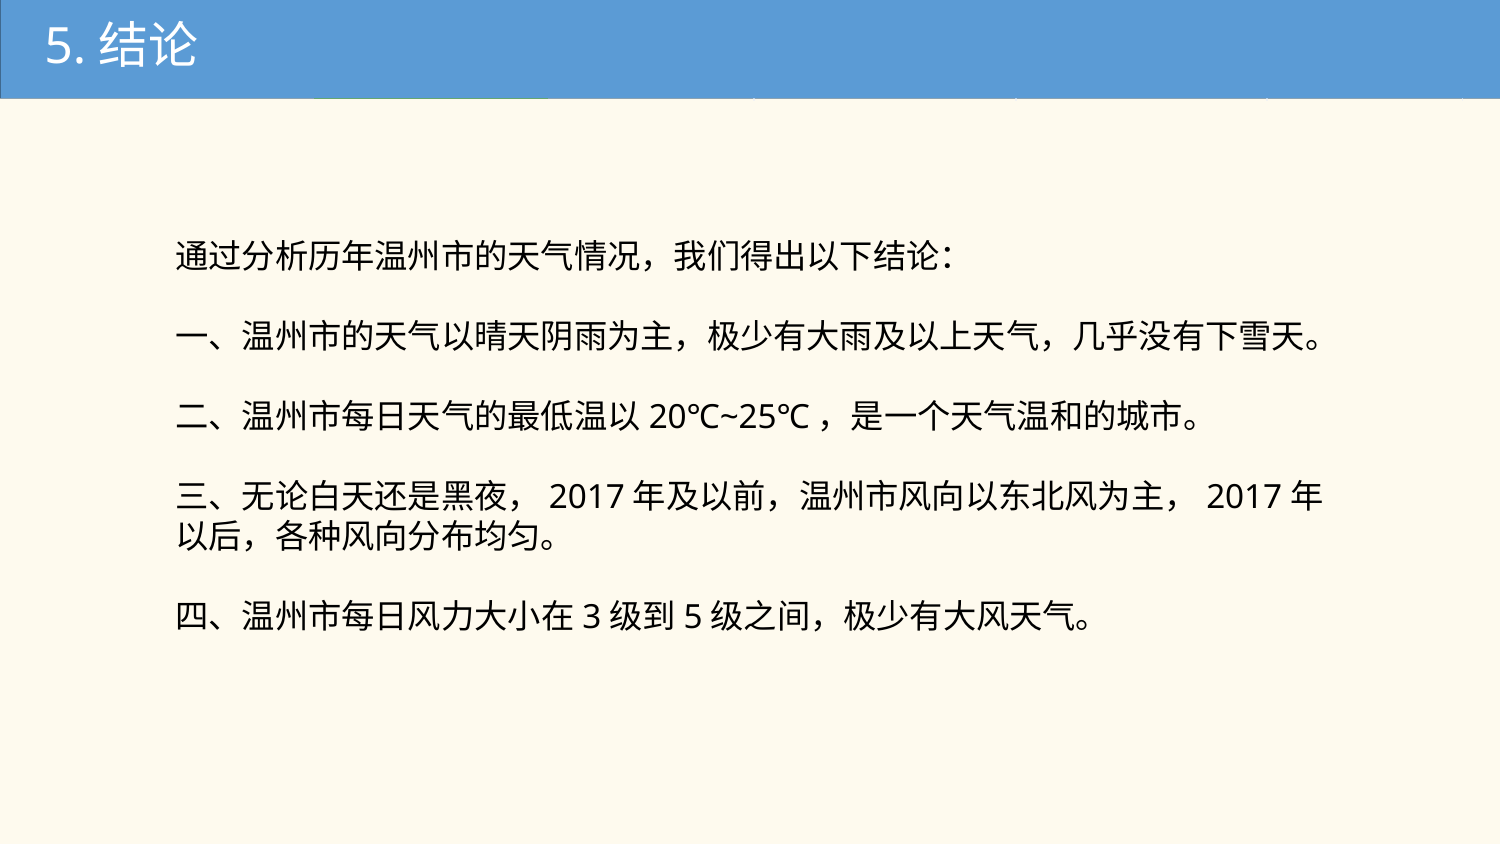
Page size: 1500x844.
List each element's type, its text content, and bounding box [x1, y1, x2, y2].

text_box [0, 0, 1500, 99]
text_box 5.结论 [29, 6, 608, 82]
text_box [325, 25, 544, 104]
text_box 通过分析历年温州市的天气情况，我们得出以下结论： 一、温州市的天气以晴天阴雨为主，极少有大雨及以上天气，几乎没有下雪天。 二、温州市每日天气的最低温以20℃~25℃，是一个天气温和的城市。 三、无论白天还是黑夜，2017年及以前，温州市风向以东北风为主，2017年以后，各种风向分布均匀。 四、温州市每日风力大小在3级到5级之间，极少有大风天气。 [160, 228, 1360, 643]
